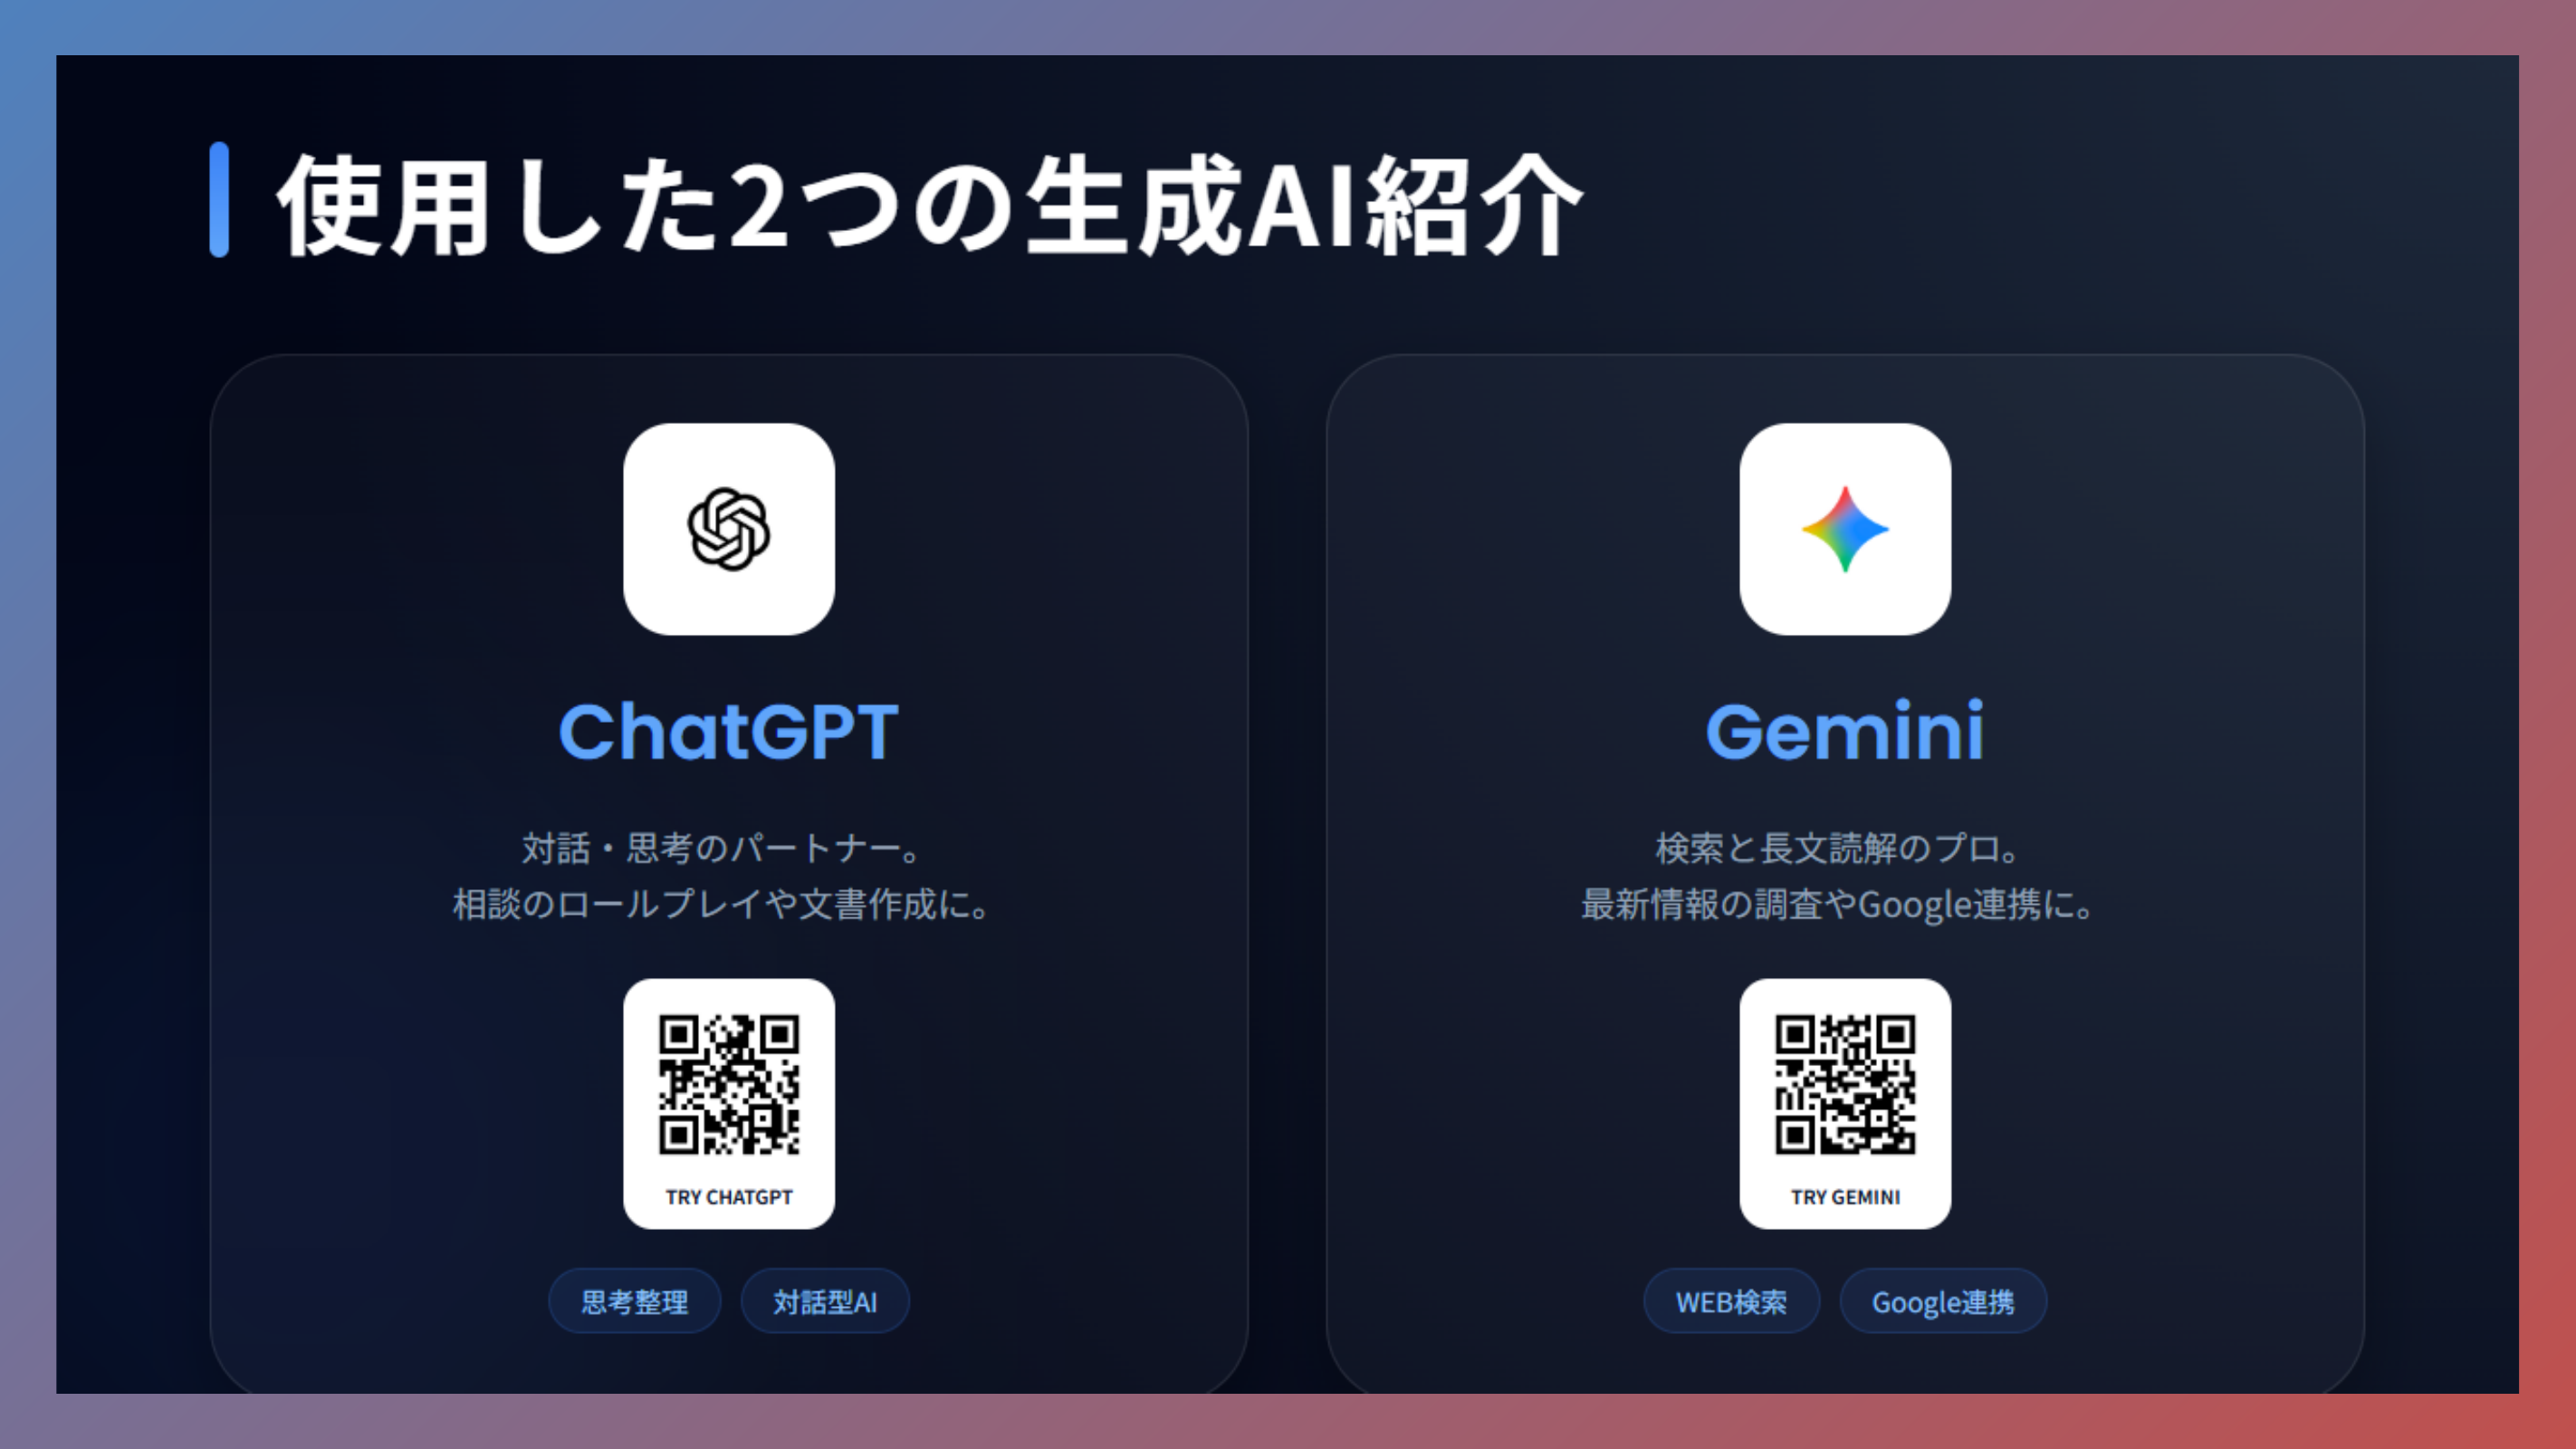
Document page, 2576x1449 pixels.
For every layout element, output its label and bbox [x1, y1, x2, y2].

text_box [0, 0, 2576, 1449]
picture [55, 54, 2520, 1395]
